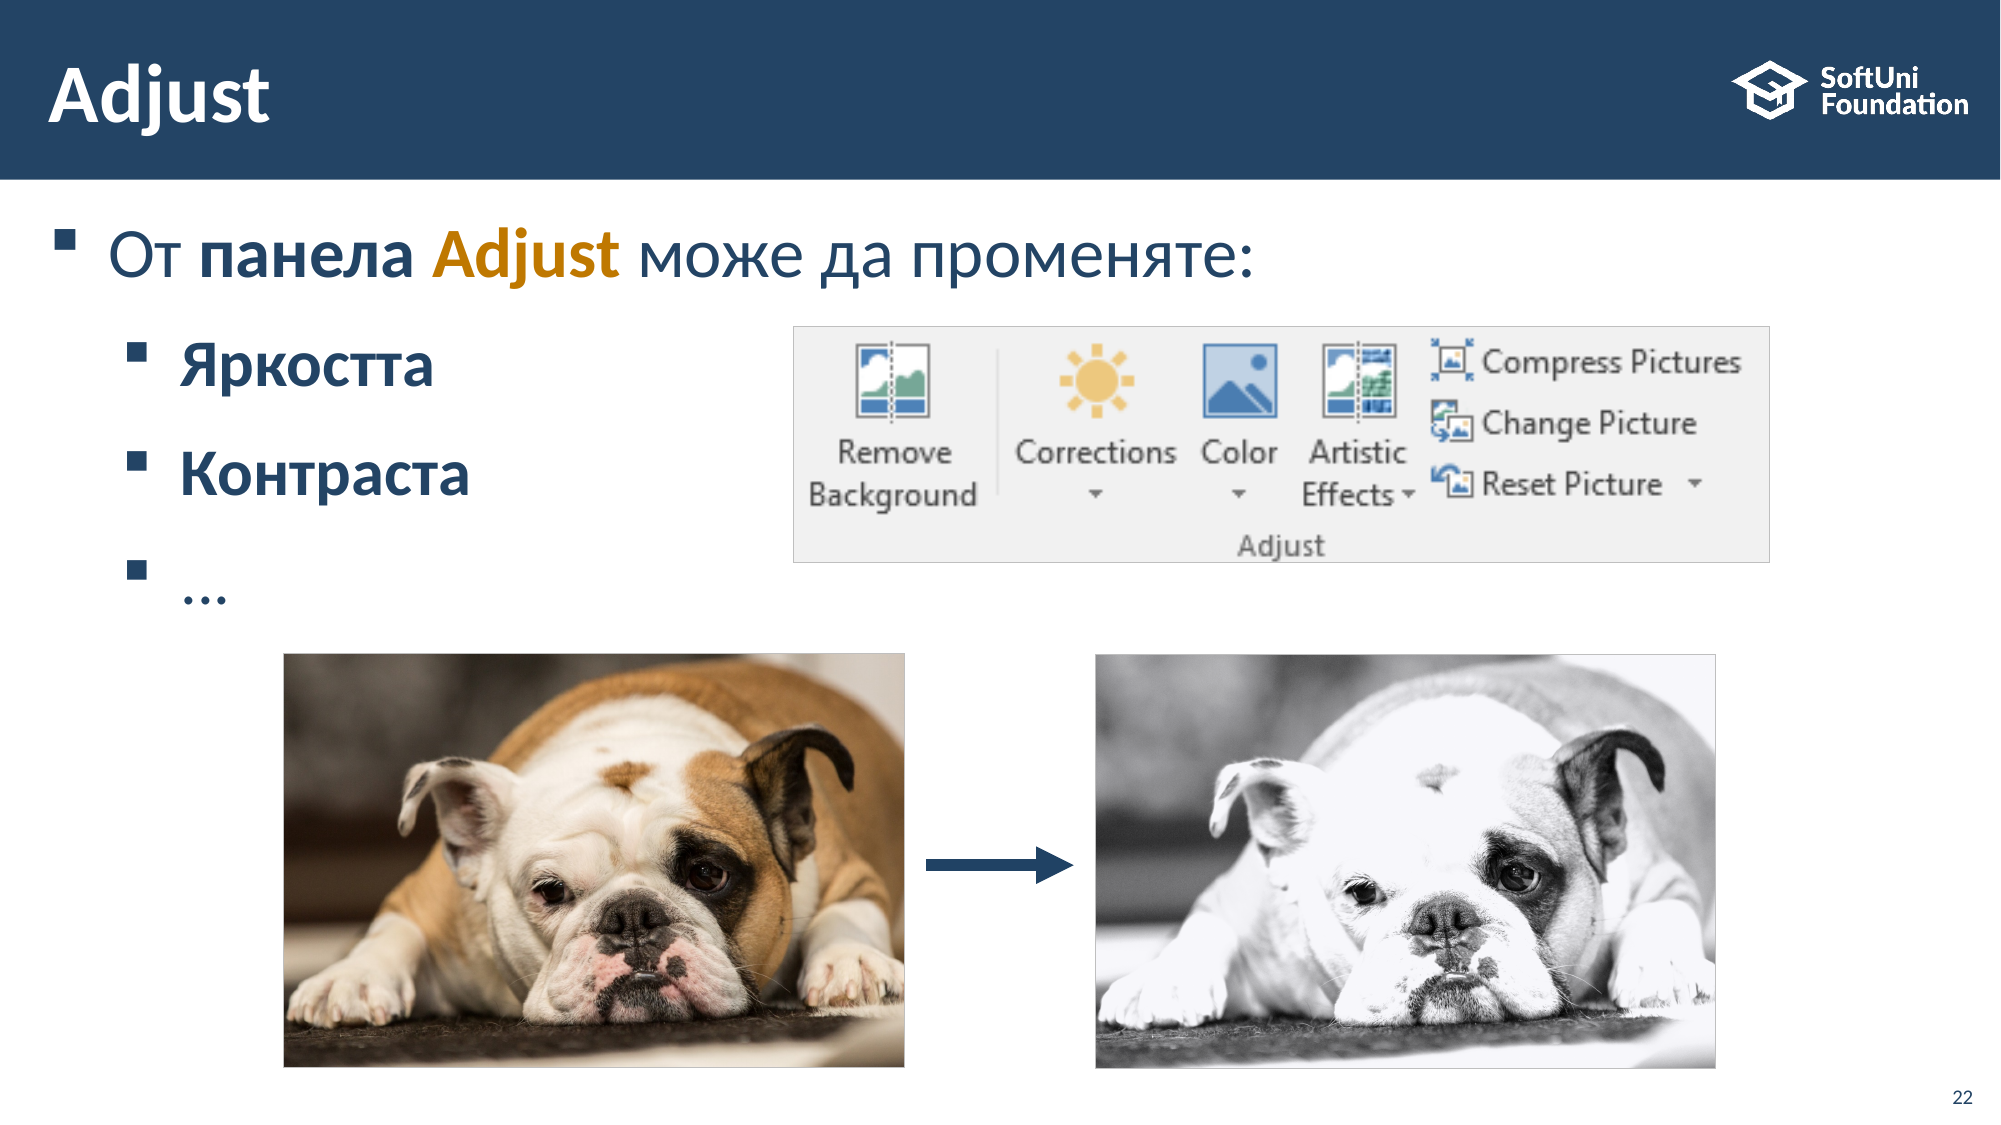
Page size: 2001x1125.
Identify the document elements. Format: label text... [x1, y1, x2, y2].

picture [1731, 60, 1968, 120]
list От панела Adjust може да променяте: Яркостта Контраста ... [31, 196, 1970, 1104]
picture [1095, 654, 1717, 1069]
picture [793, 325, 1770, 563]
title Adjust [31, 16, 1716, 162]
slide_number 22 [1927, 1067, 1989, 1117]
picture [283, 653, 905, 1068]
